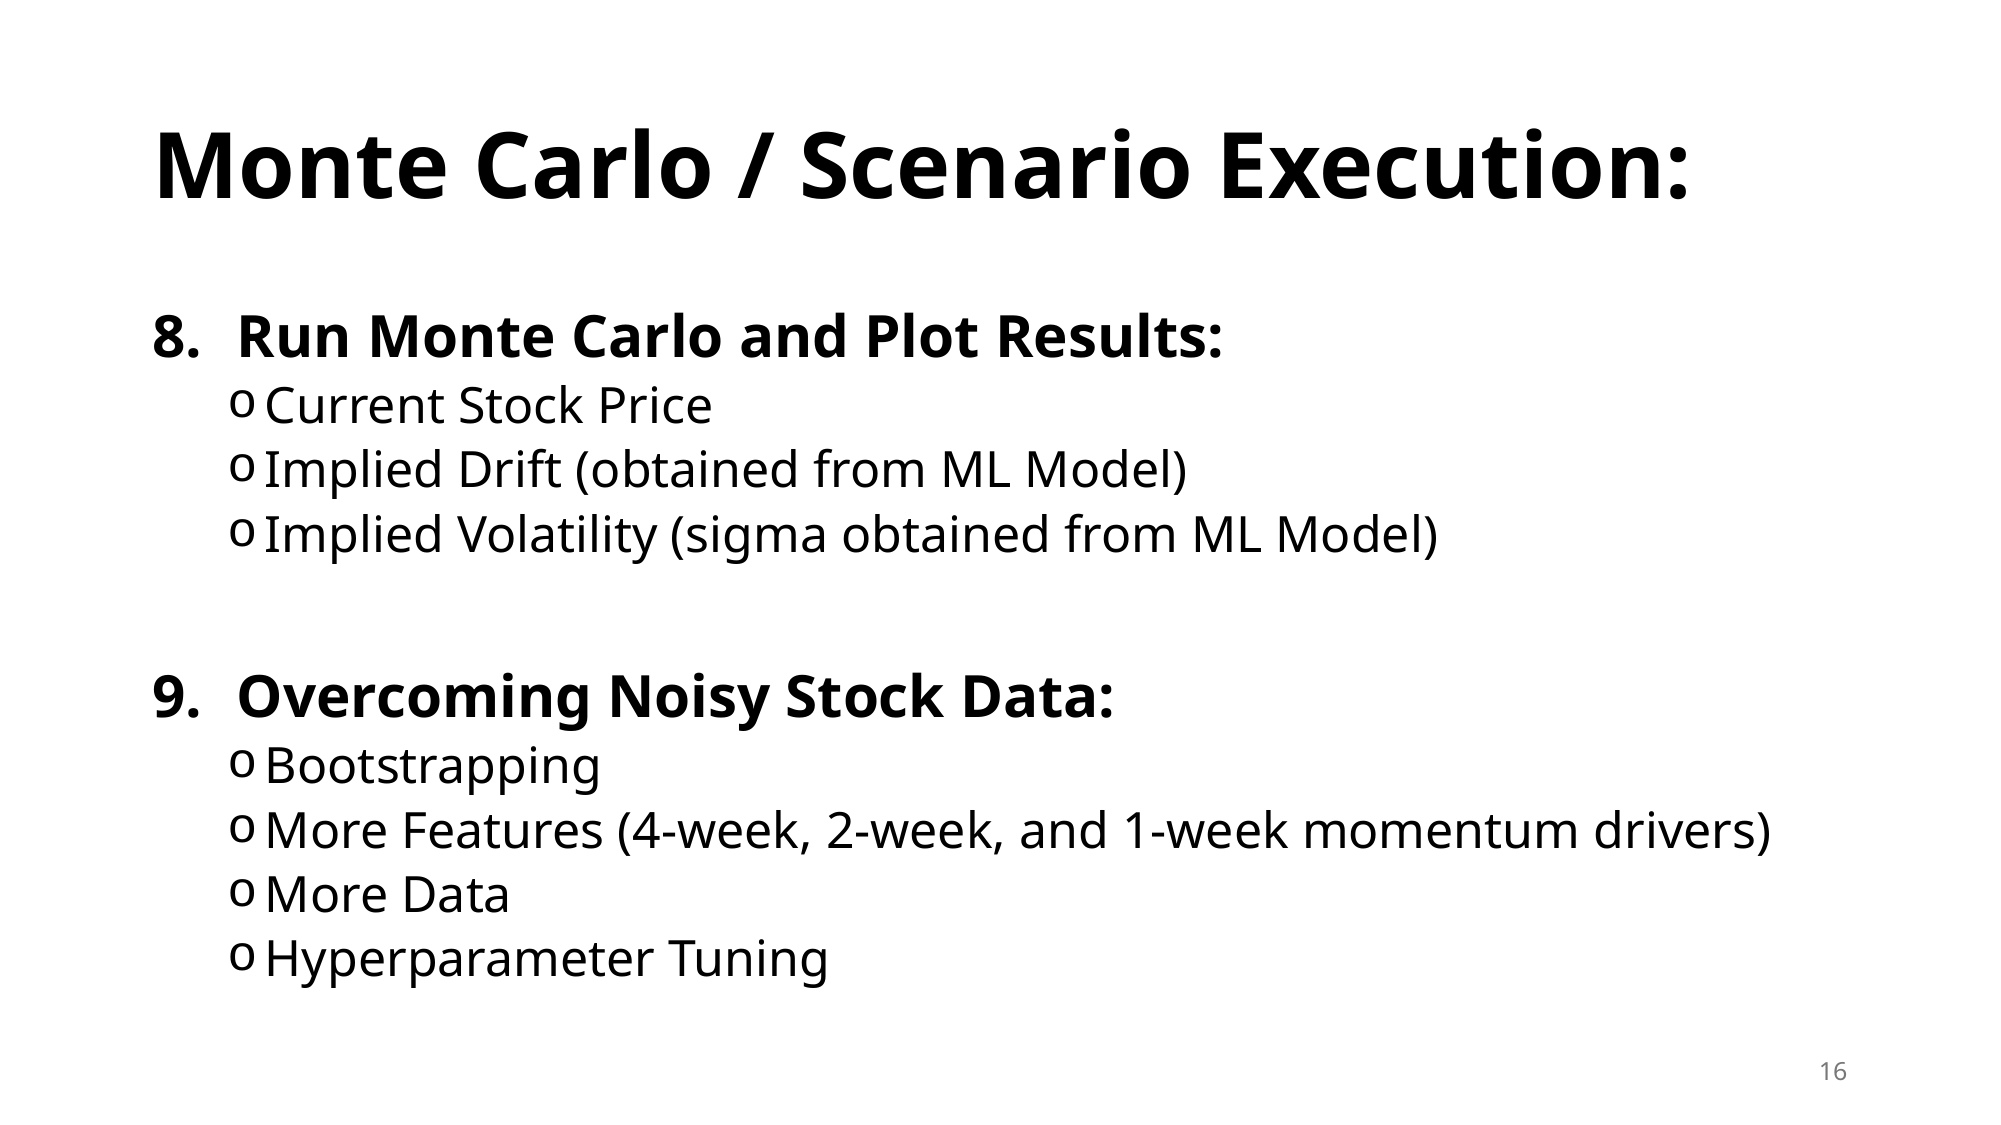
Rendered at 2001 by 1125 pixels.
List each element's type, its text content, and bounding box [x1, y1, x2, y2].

title Monte Carlo / Scenario Execution: [137, 59, 1863, 278]
slide_number 16 [1412, 1042, 1863, 1103]
list Run Monte Carlo and Plot Results: Current Stock Price Implied Drift (obtained from ML Model) Implied Volatility (sigma obtained from ML Model) Overcoming Noisy Stock Data: Bootstrapping More Features (4-week, 2-week, and 1-week momentum drivers) More Data Hyperparameter Tuning [137, 299, 1863, 1014]
